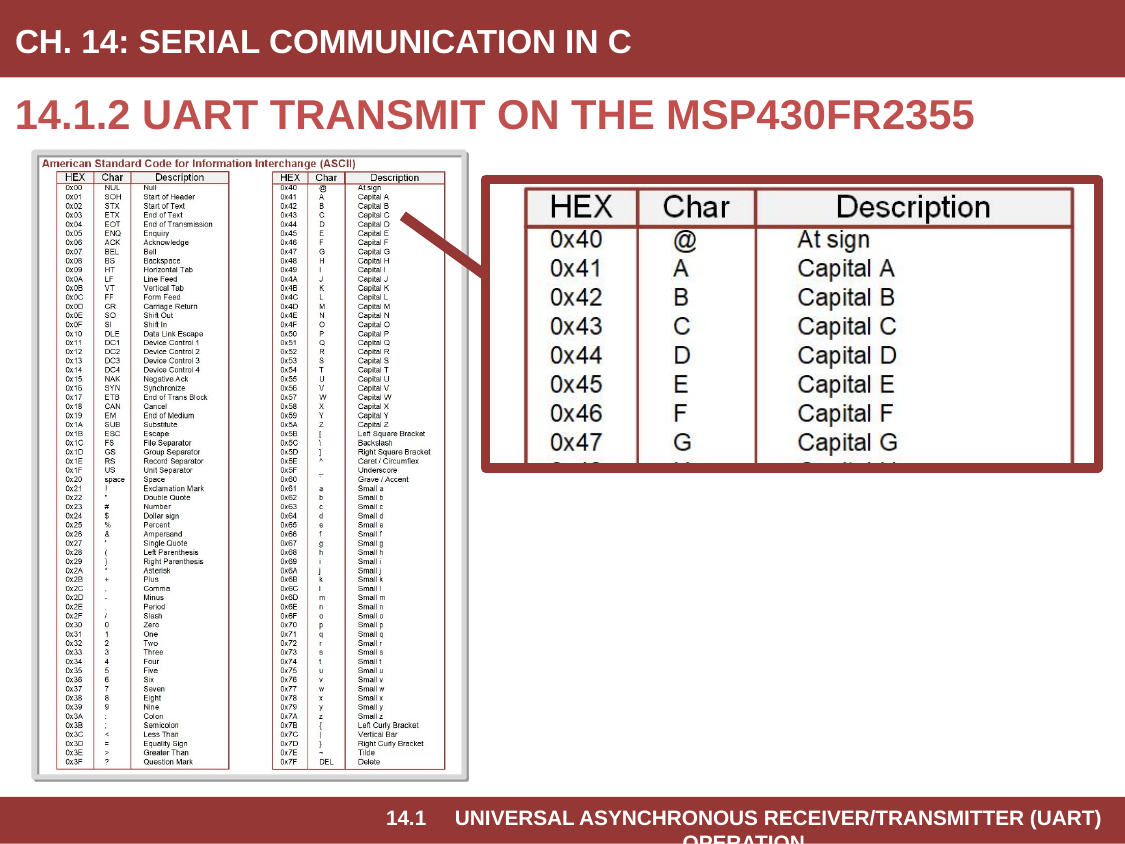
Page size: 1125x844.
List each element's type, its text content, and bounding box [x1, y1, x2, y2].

text_box [0, 795, 1125, 844]
text_box 14.1.2 UART Transmit on the MSP430FR2355 [0, 80, 1088, 146]
title Ch. 14: Serial Communication in C [0, 1, 1125, 78]
text_box [31, 146, 1125, 620]
picture [30, 149, 469, 783]
picture [489, 184, 1094, 464]
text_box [402, 215, 485, 275]
subtitle 14.1 Universal Asynchronous Receiver/Transmitter (UART) Operation [362, 796, 1125, 844]
